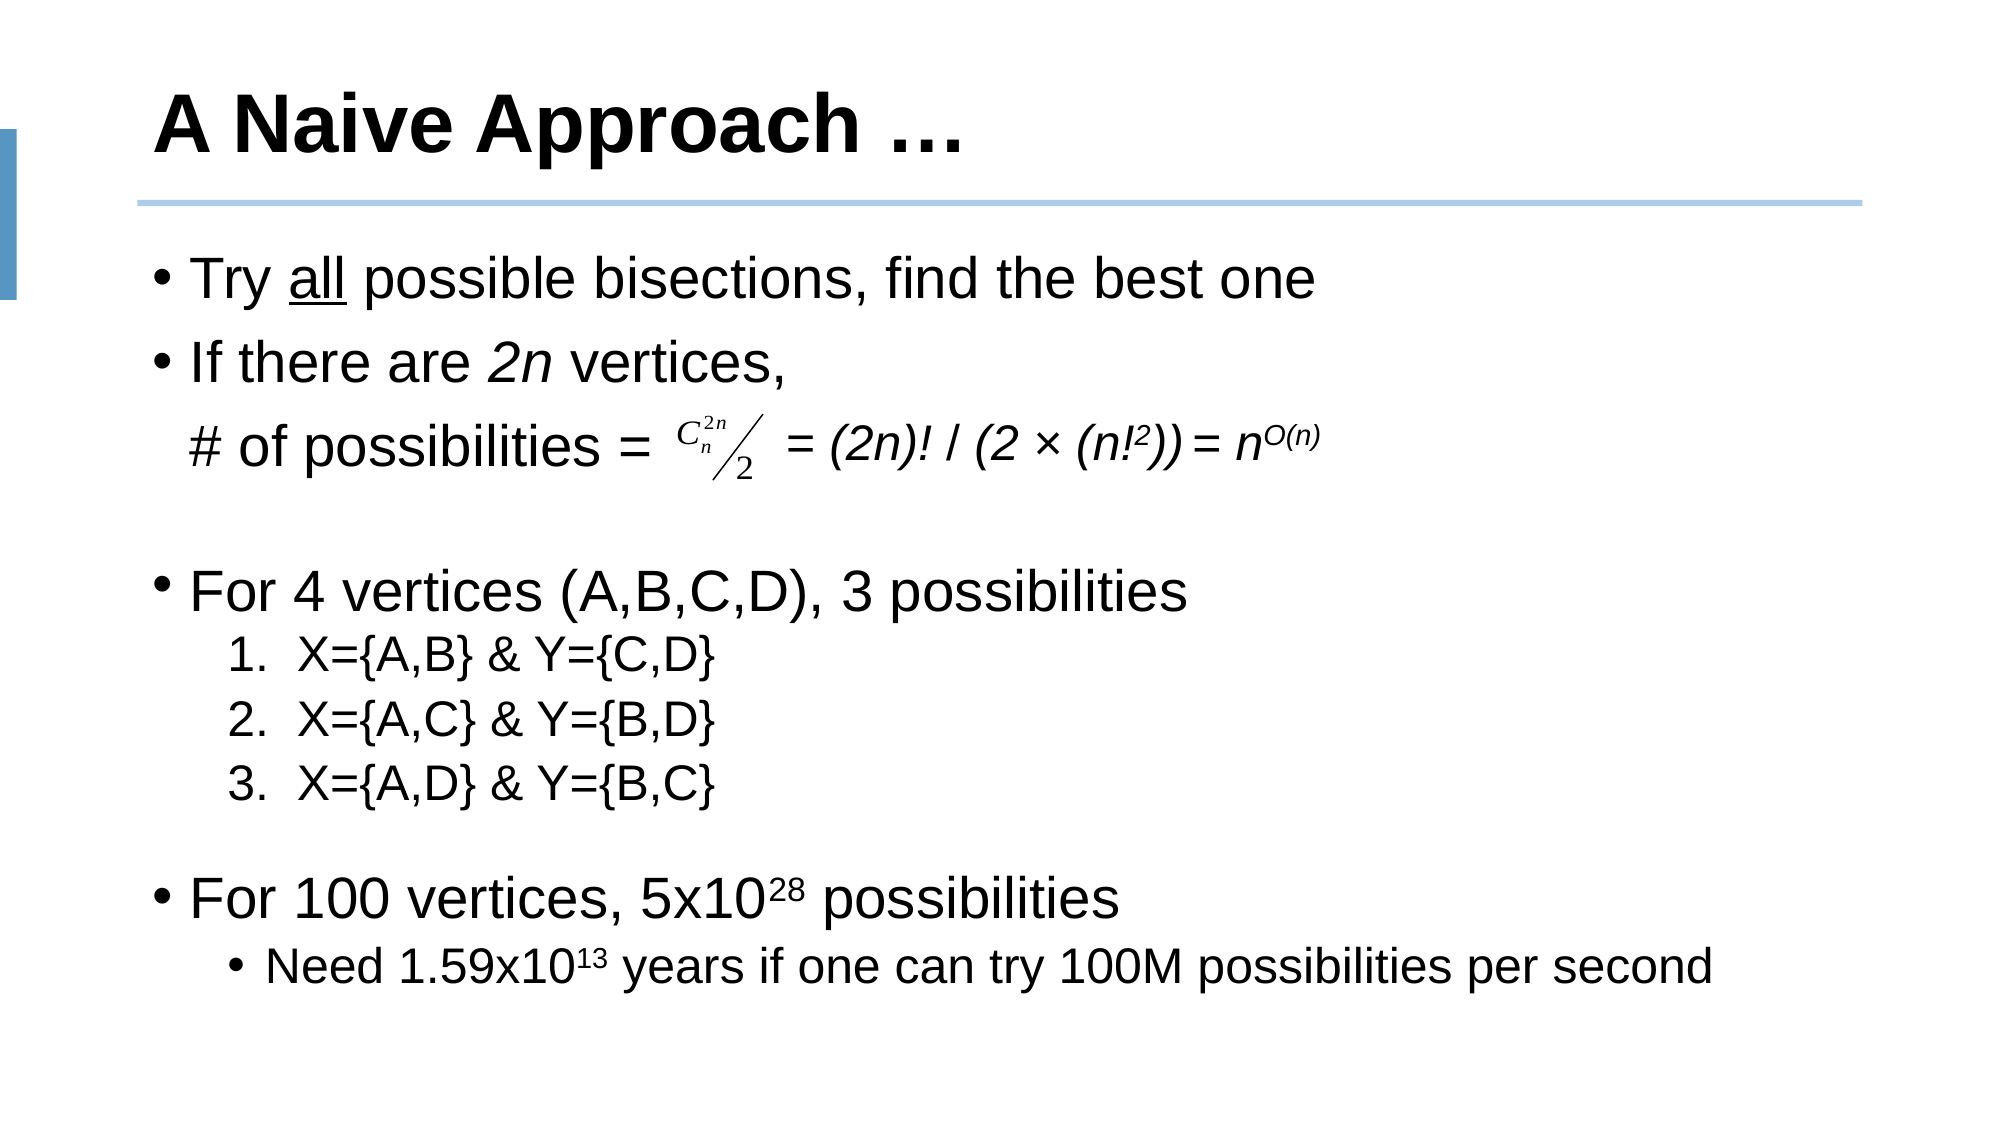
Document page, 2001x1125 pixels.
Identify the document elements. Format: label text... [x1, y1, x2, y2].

list Try all possible bisections, find the best one If there are 2n vertices, # of possibilities = For 4 vertices (A,B,C,D), 3 possibilities 1. X={A,B} & Y={C,D} 2. X={A,C} & Y={B,D} 3. X={A,D} & Y={B,C} For 100 vertices, 5x1028 possibilities Need 1.59x1013 years if one can try 100M possibilities per second [137, 240, 1863, 1014]
text_box = (2n)! / (2 × (n!2)) = nO(n) [771, 403, 1359, 479]
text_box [671, 408, 772, 488]
title A Naive Approach … [137, 42, 1863, 208]
